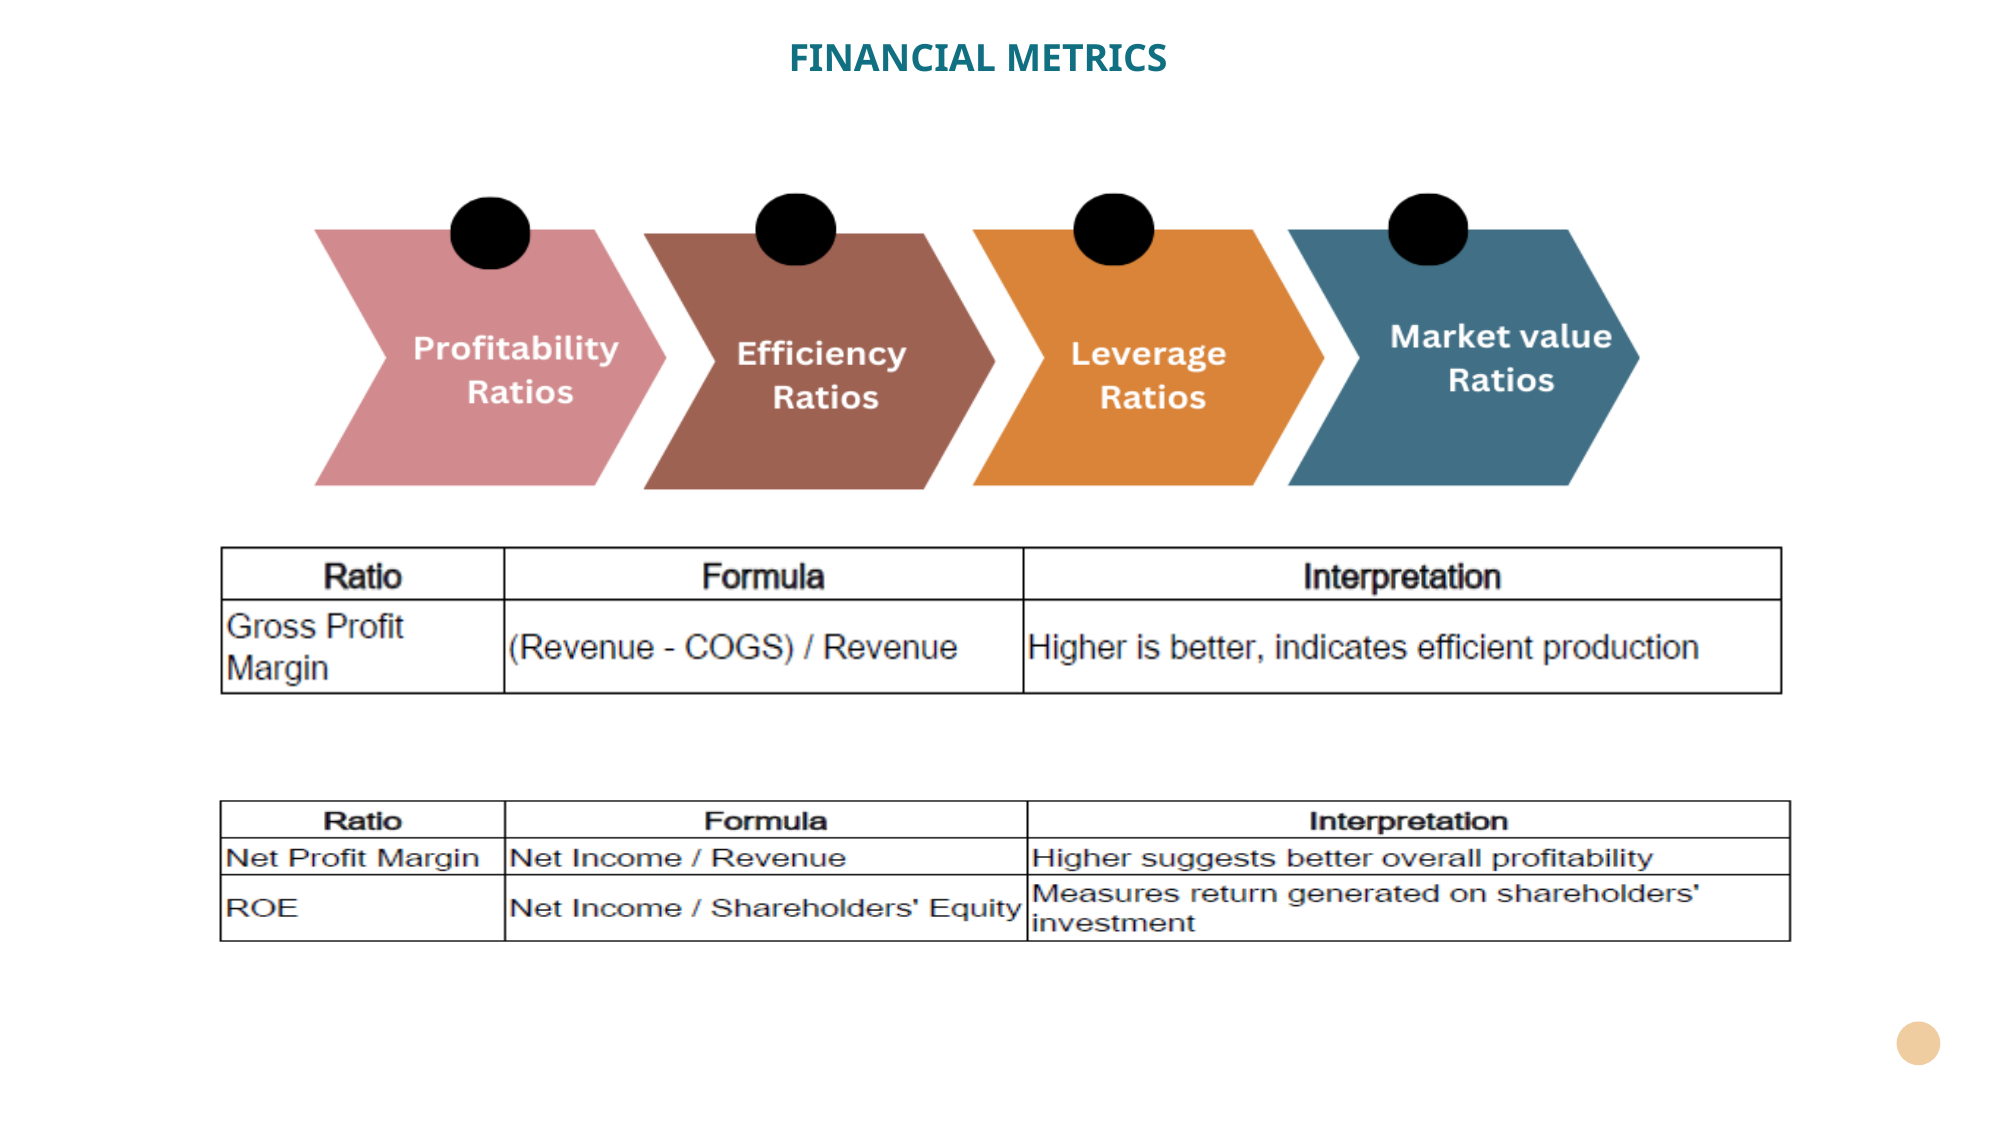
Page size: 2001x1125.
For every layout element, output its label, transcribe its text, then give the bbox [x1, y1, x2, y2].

picture [143, 174, 1857, 970]
text_box FINANCIAL METRICS [336, 26, 1620, 87]
